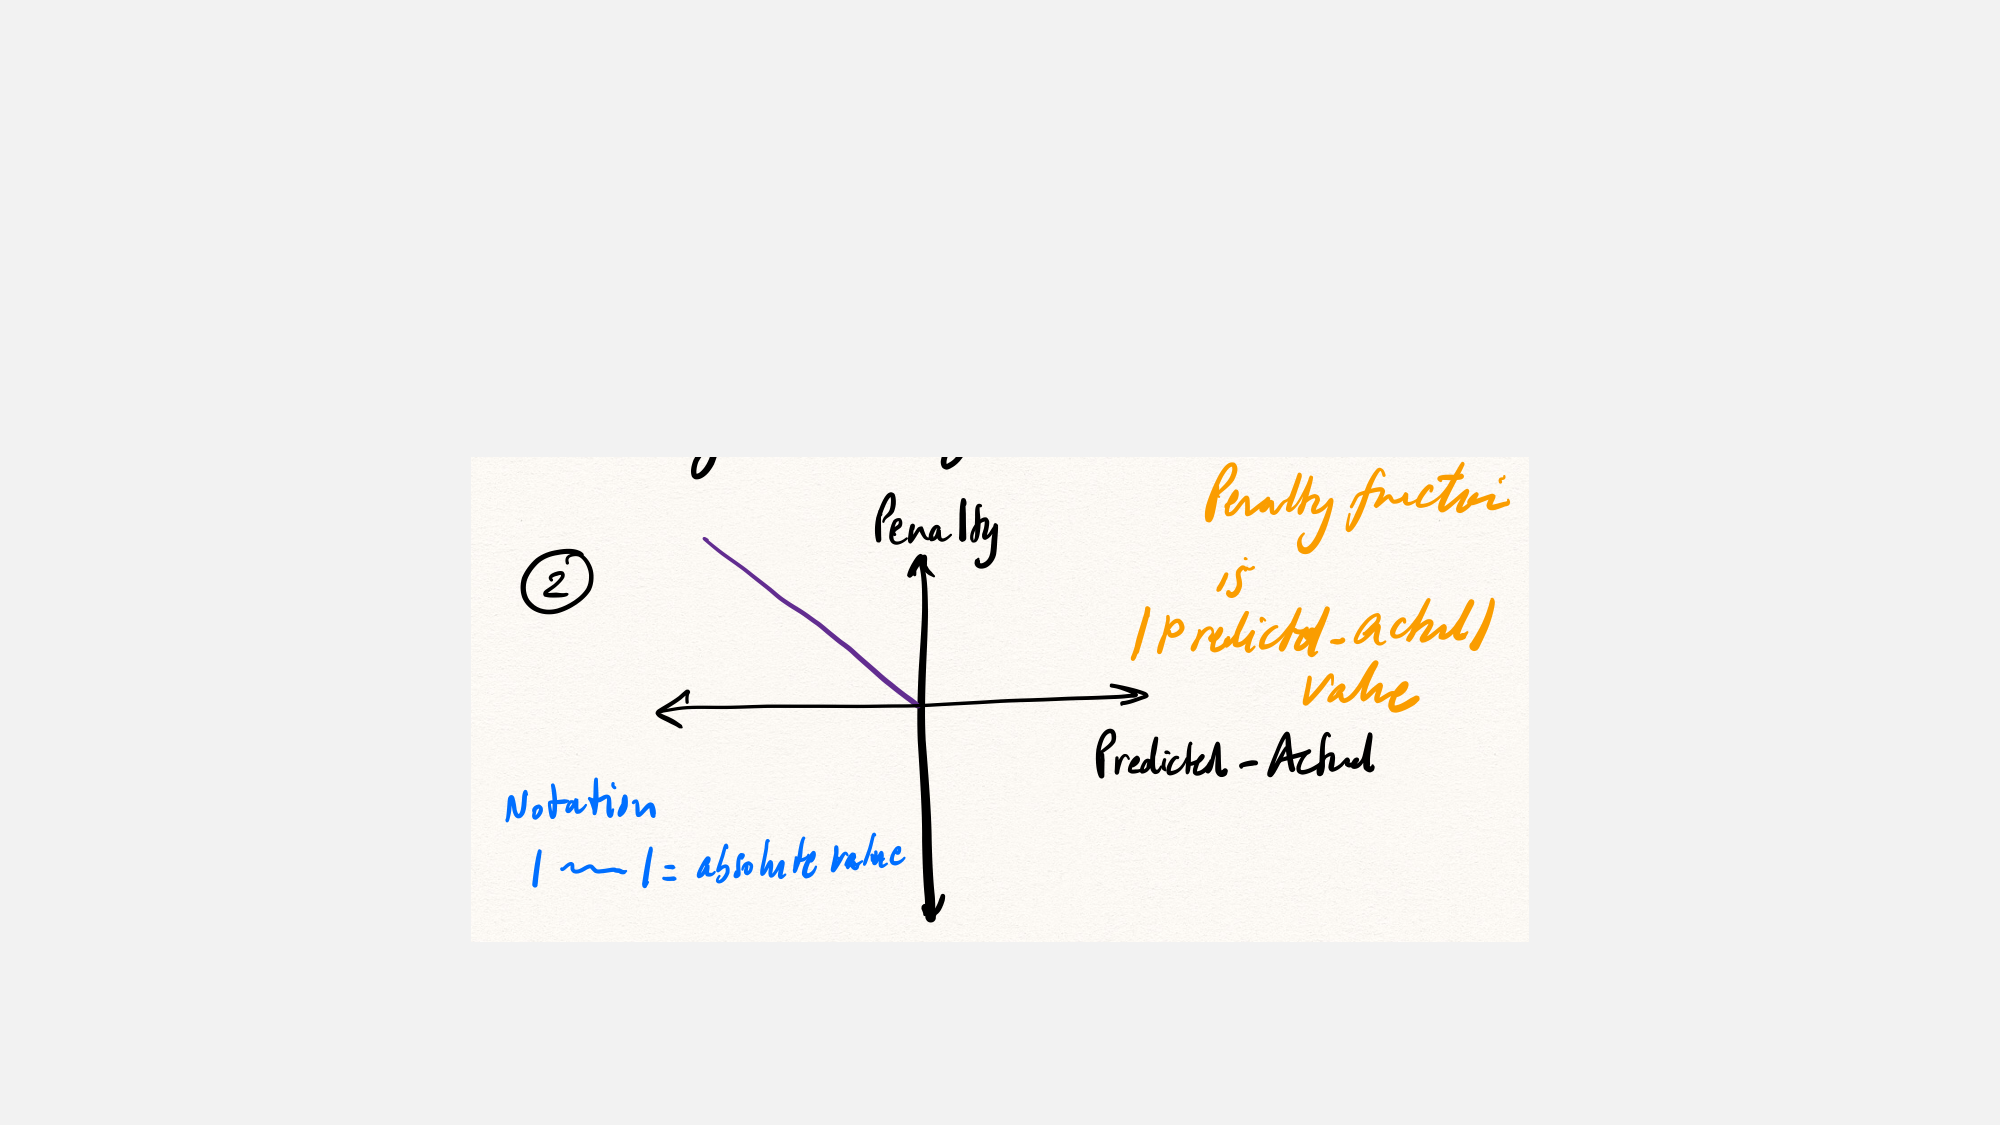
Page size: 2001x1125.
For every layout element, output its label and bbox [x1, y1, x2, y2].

list [471, 457, 1529, 942]
